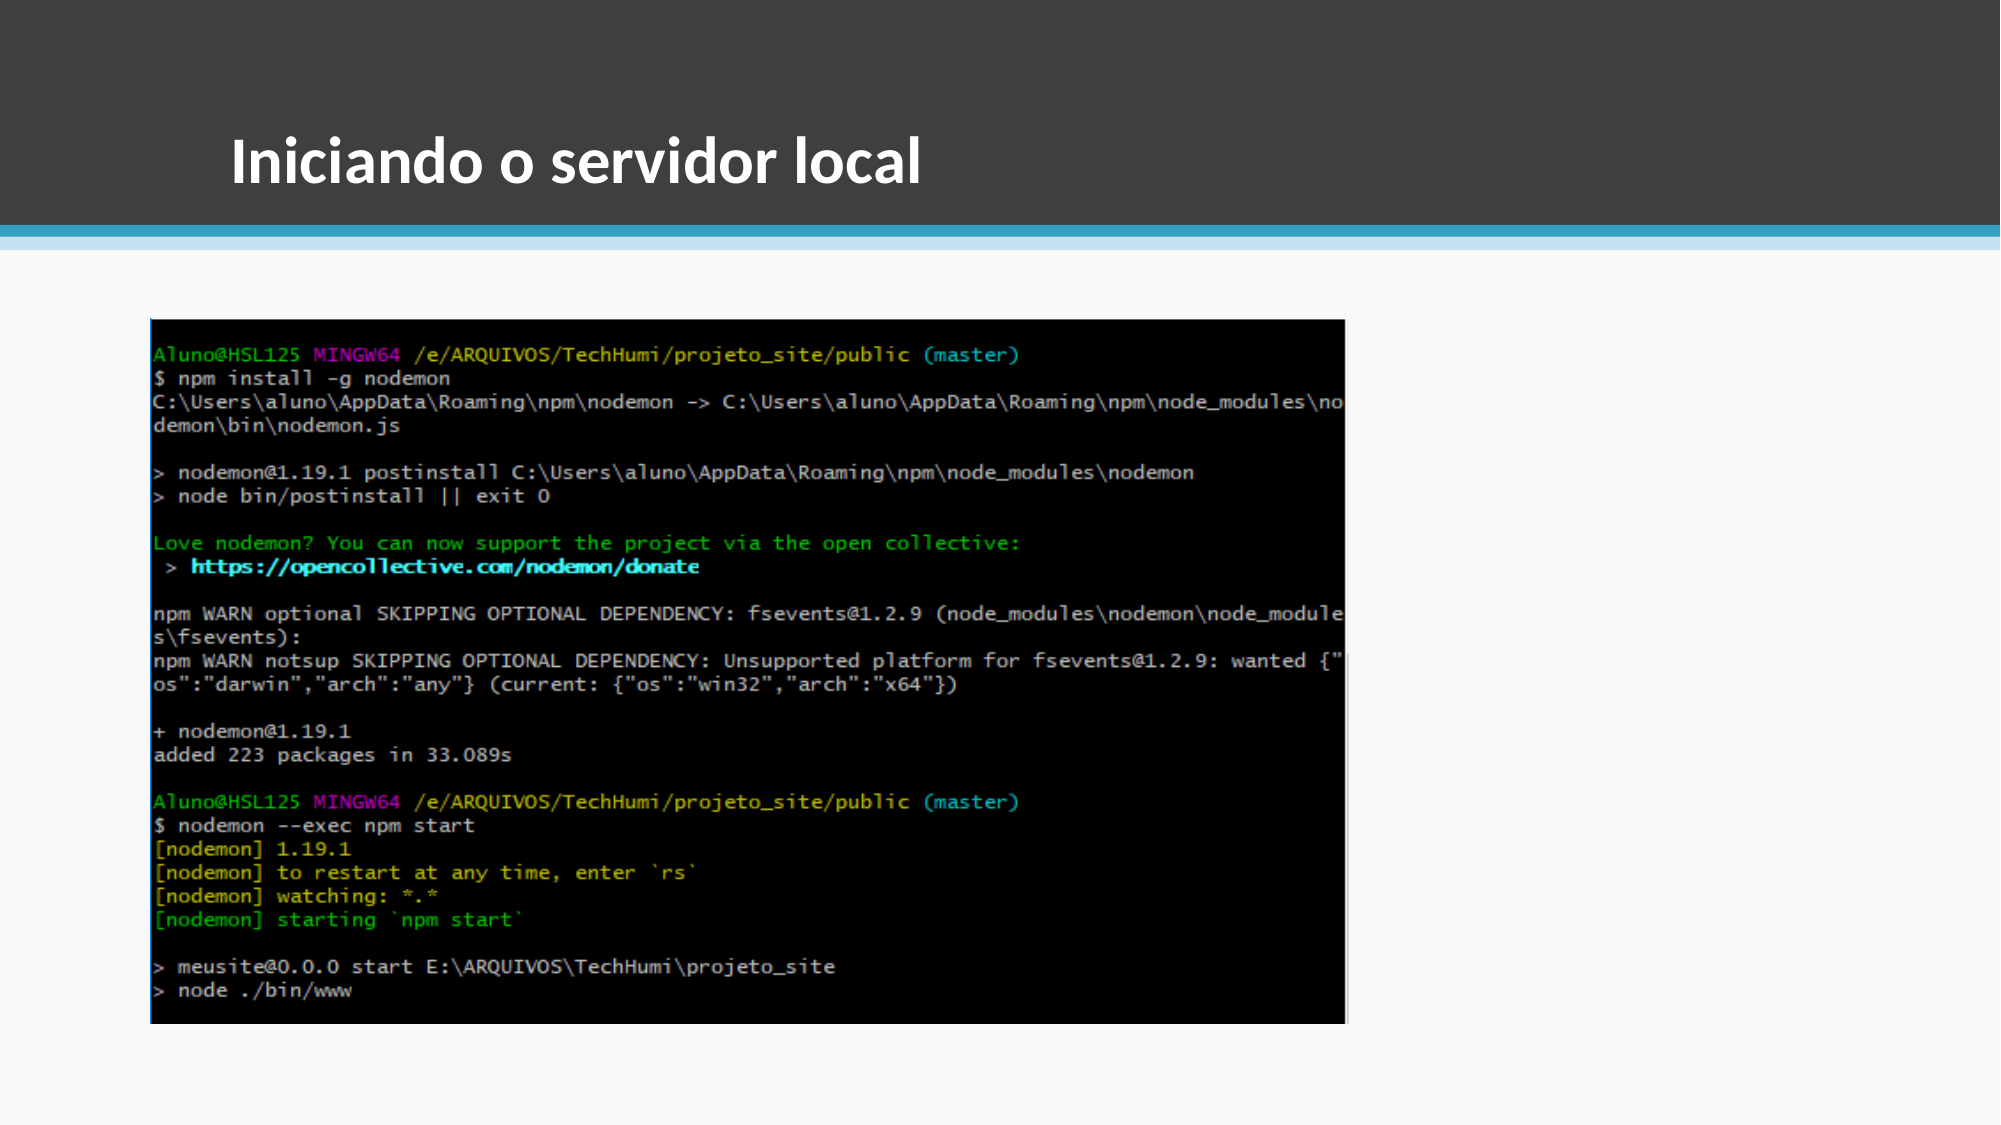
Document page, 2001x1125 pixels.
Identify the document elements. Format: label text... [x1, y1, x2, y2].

picture [149, 318, 1349, 1024]
title Iniciando o servidor local [214, 35, 1699, 206]
